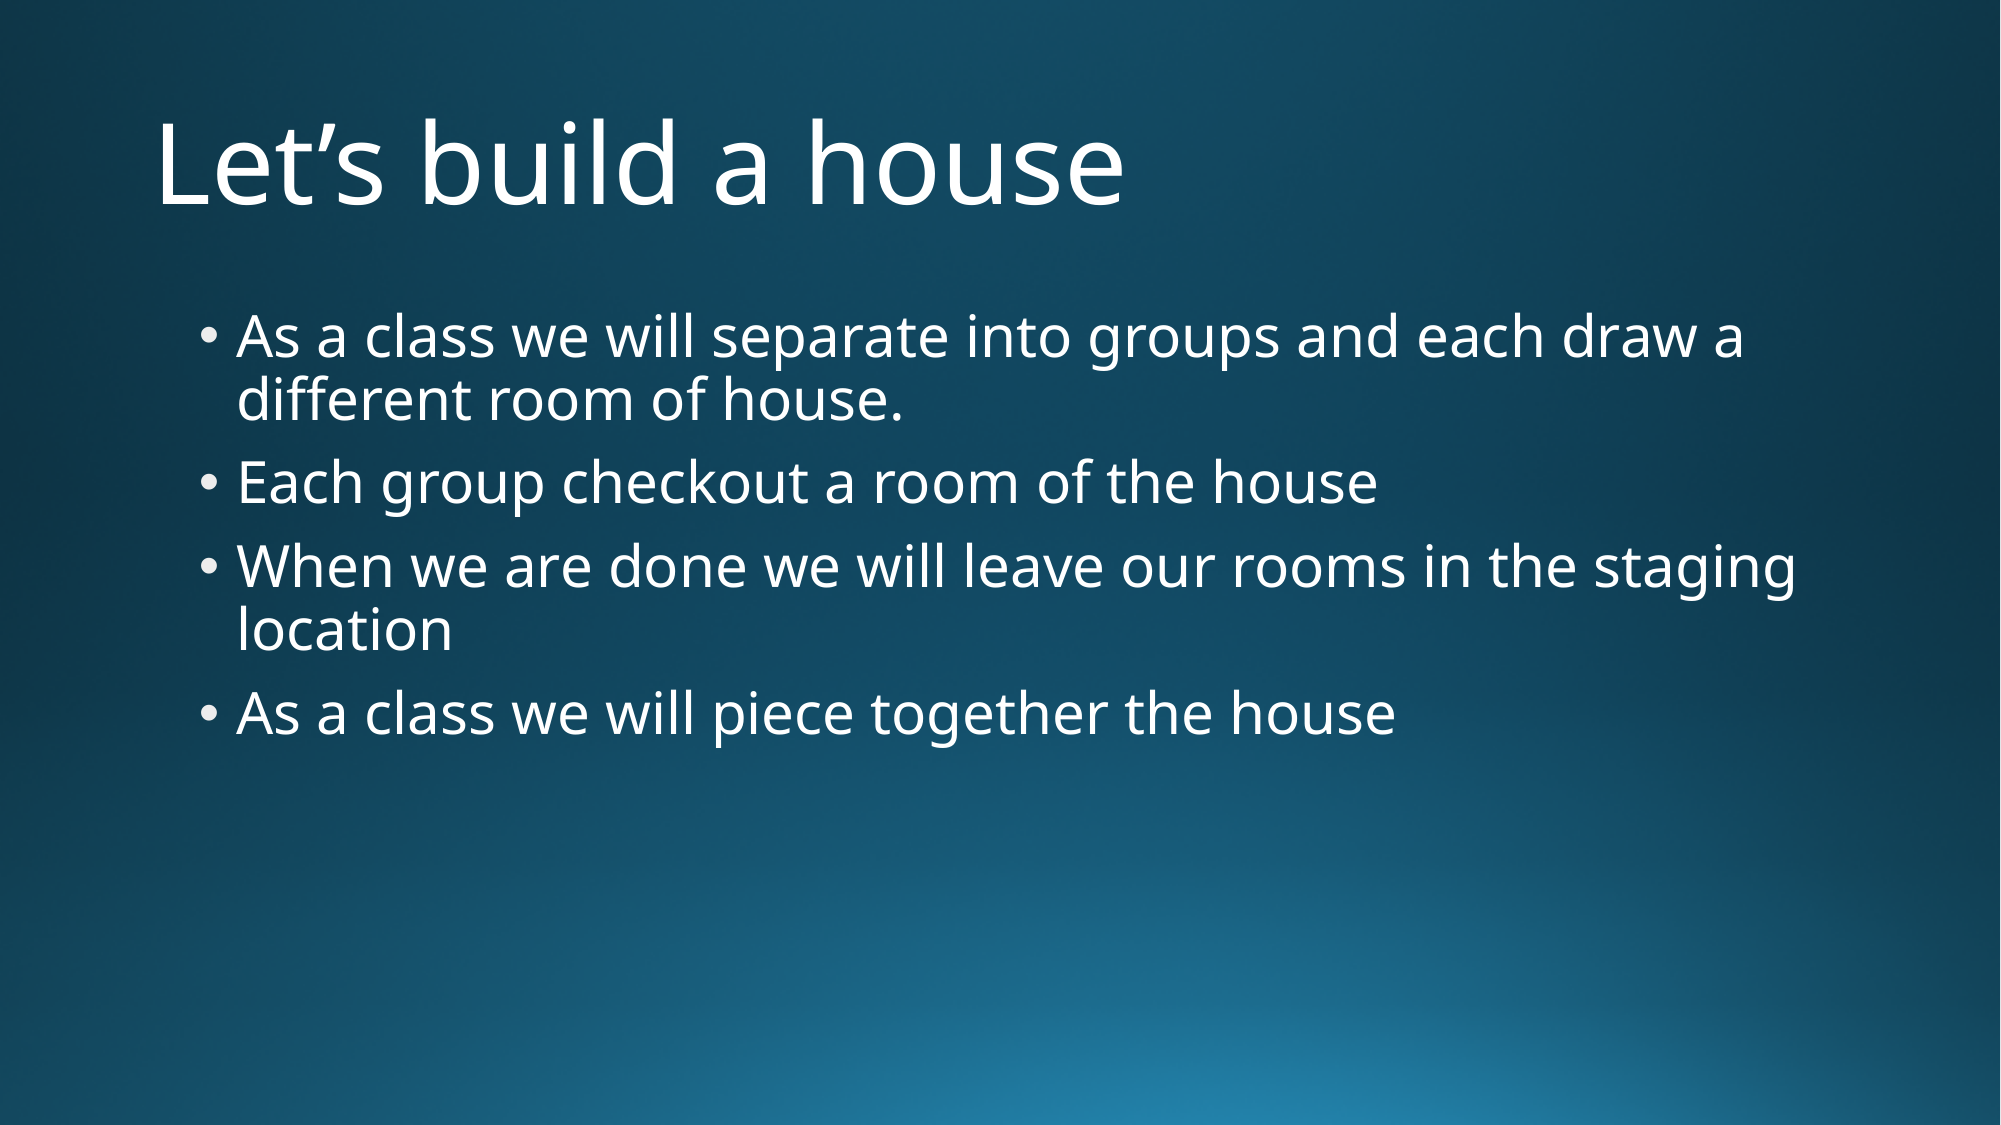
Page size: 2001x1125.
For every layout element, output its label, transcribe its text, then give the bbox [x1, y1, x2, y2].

list As a class we will separate into groups and each draw a different room of house. Each group checkout a room of the house When we are done we will leave our rooms in the staging location As a class we will piece together the house [183, 299, 1863, 1014]
title Let’s build a house [137, 59, 1863, 278]
picture [0, 0, 2001, 1125]
